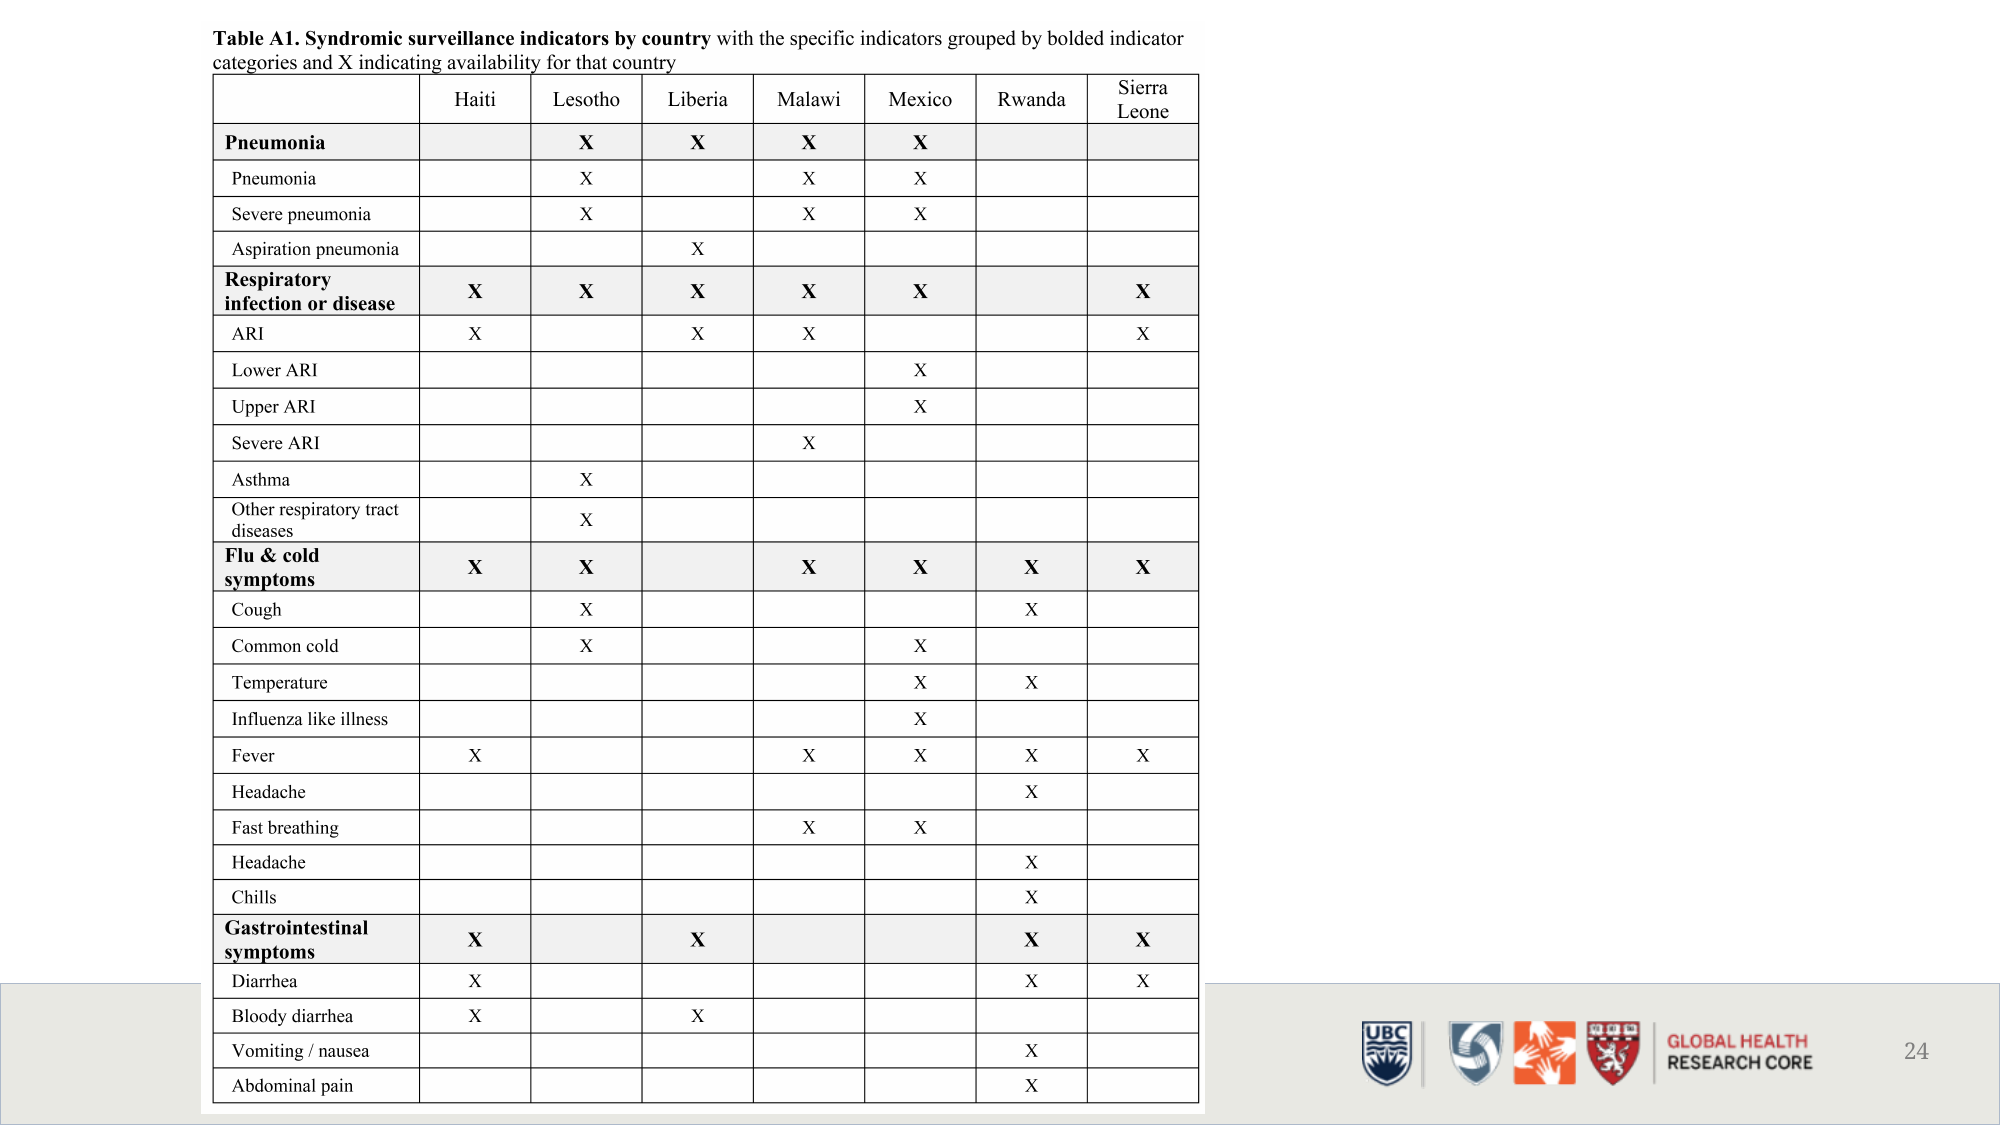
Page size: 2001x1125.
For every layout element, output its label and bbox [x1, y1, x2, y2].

picture [1362, 1021, 1859, 1114]
picture [201, 21, 1205, 1114]
